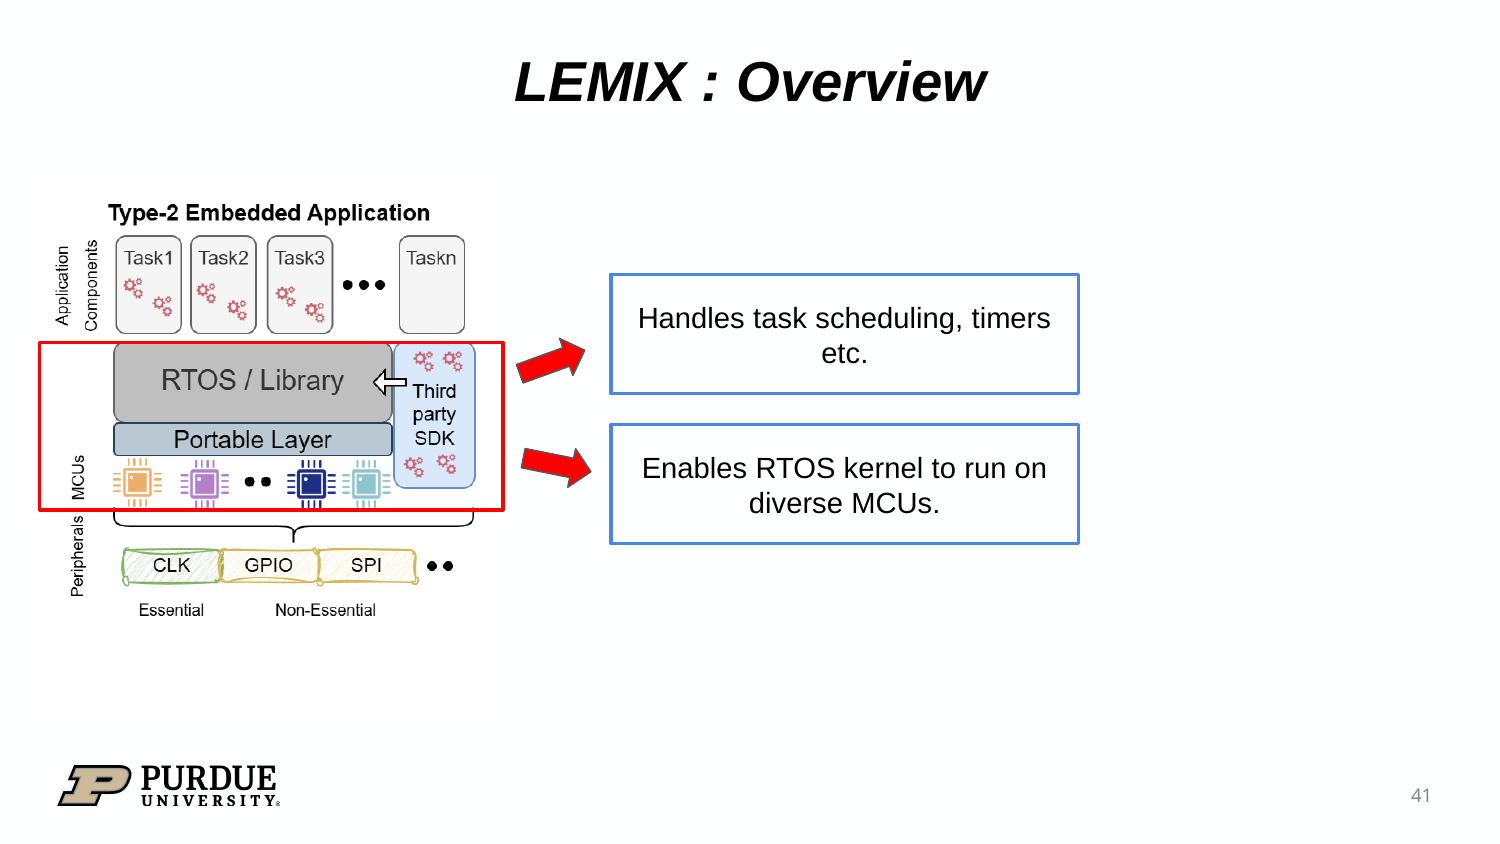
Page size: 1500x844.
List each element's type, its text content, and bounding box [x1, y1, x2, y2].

picture [57, 765, 280, 806]
text_box [521, 448, 591, 488]
text_box Enables RTOS kernel to run on diverse MCUs. [611, 424, 1079, 544]
text_box Handles task scheduling, timers etc. [611, 274, 1079, 394]
text_box [499, 342, 503, 511]
slide_number ‹#› [1308, 773, 1444, 819]
picture [25, 173, 494, 721]
title LEMIX : Overview [57, 47, 1444, 120]
text_box [516, 338, 585, 383]
